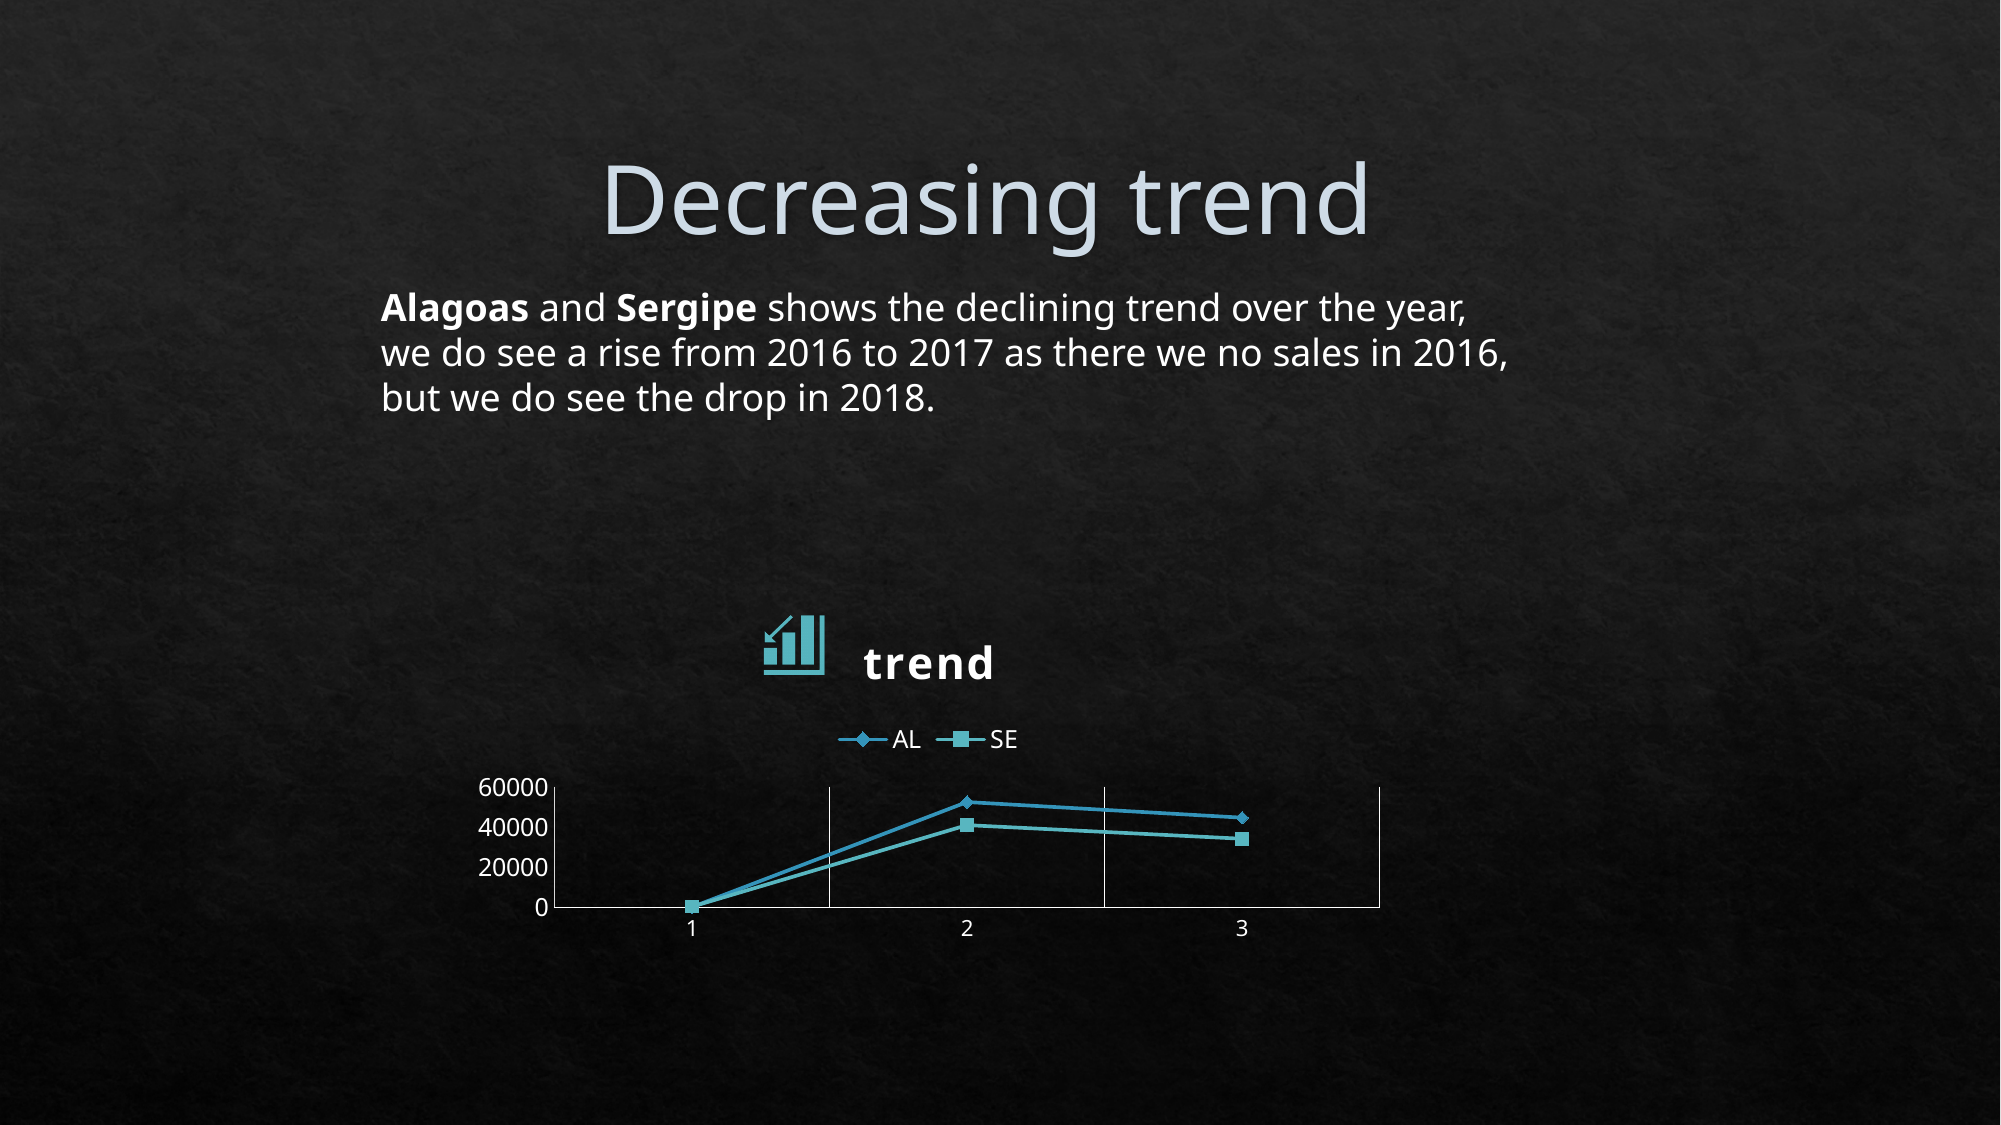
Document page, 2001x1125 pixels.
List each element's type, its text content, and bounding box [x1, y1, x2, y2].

title Decreasing trend [149, 99, 1849, 307]
chart [459, 604, 1399, 951]
text_box Alagoas and Sergipe shows the declining trend over the year, we do see a rise from 2016 to 2017 as there we no sales in 2016, but we do see the drop in 2018. [366, 276, 1527, 427]
